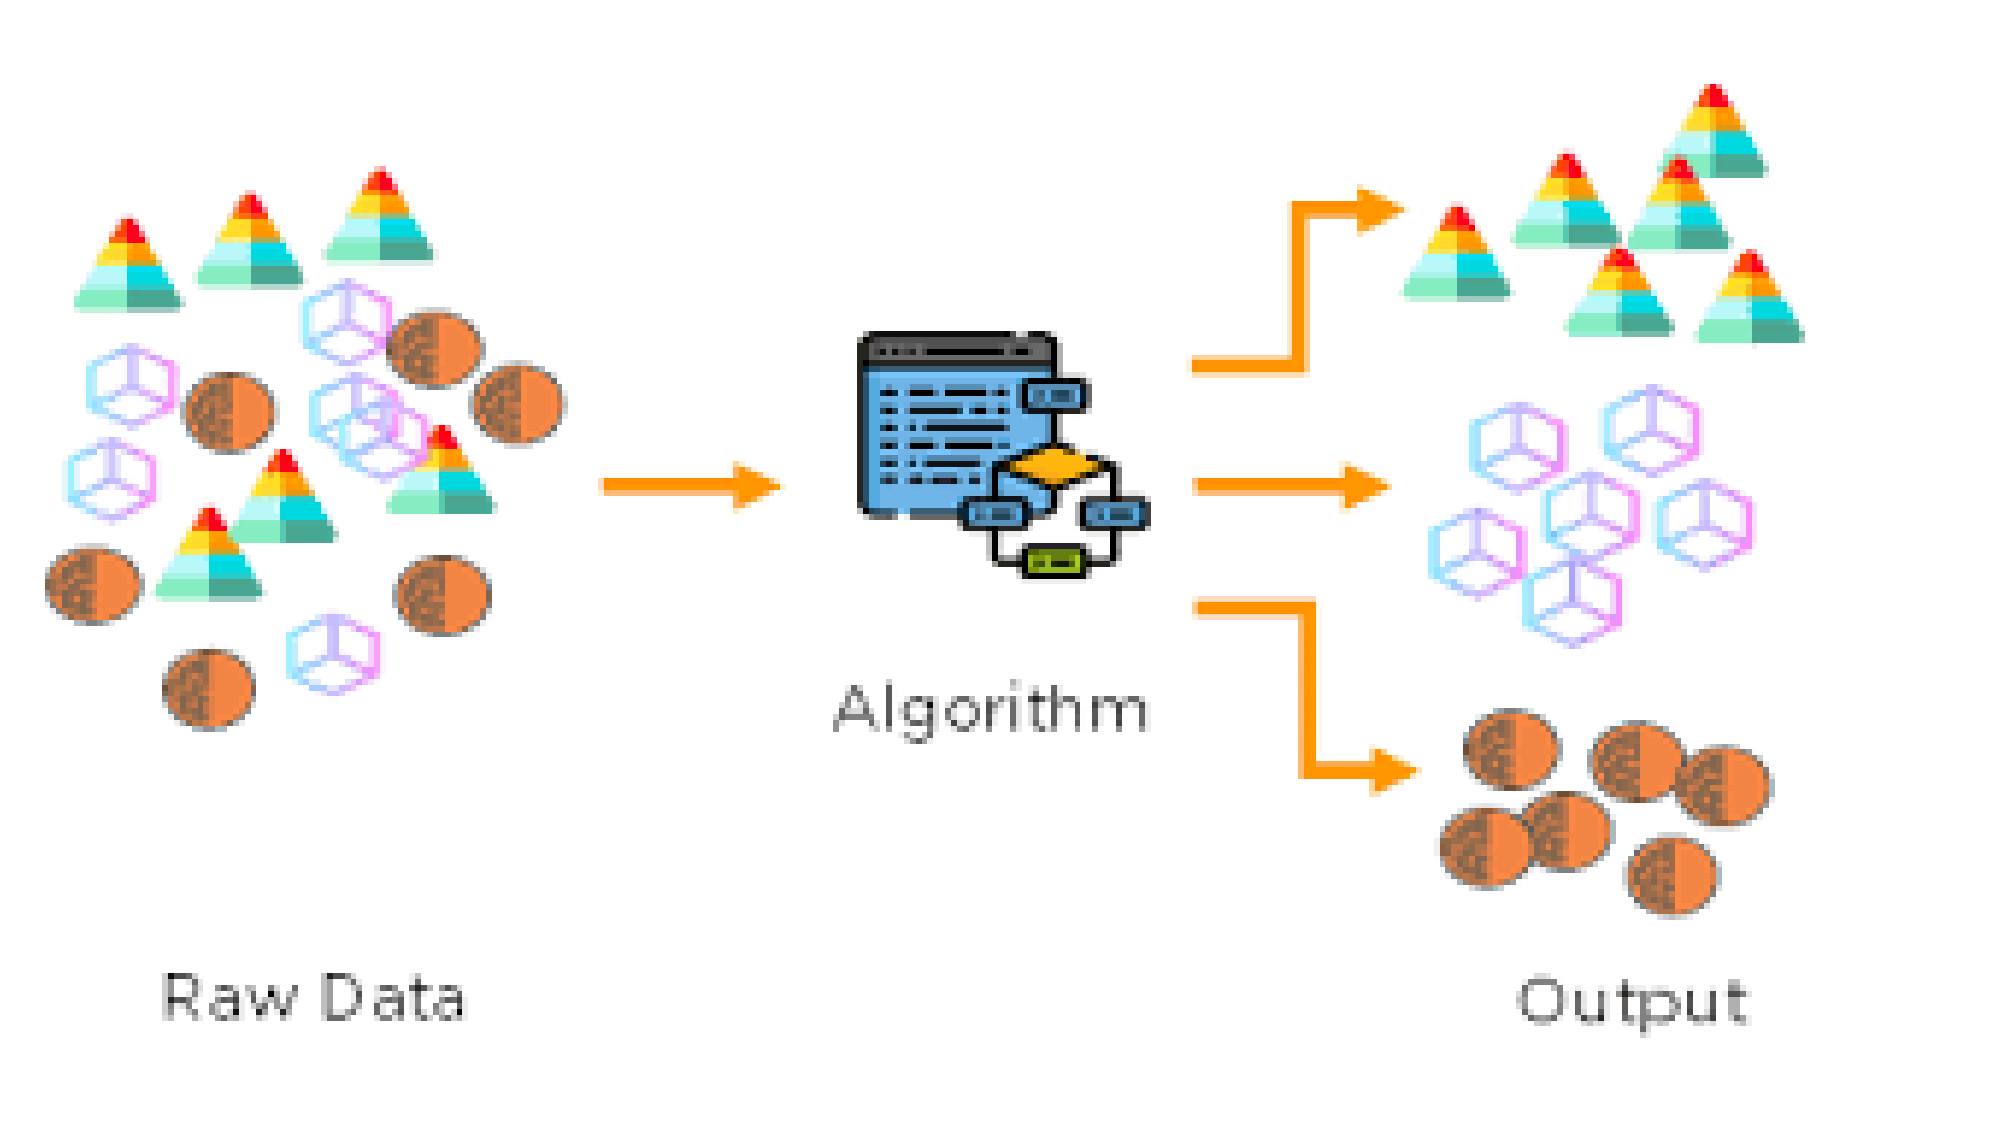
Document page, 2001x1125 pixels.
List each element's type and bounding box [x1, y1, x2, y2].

list [45, 84, 1805, 1080]
